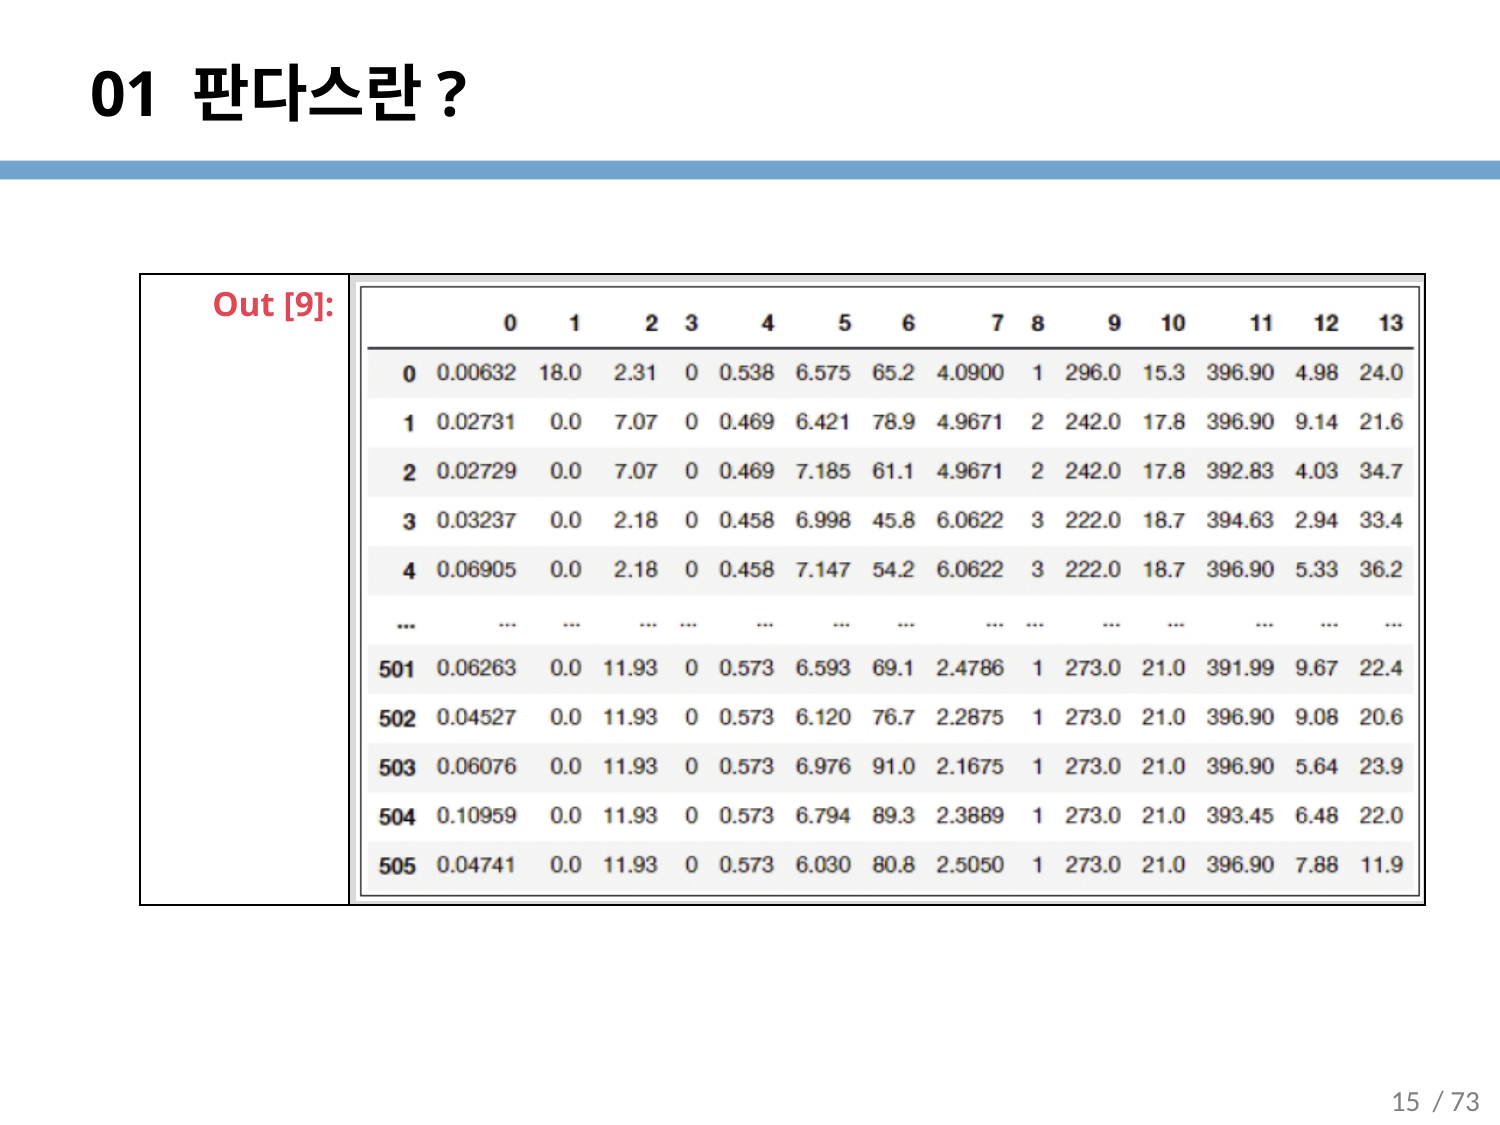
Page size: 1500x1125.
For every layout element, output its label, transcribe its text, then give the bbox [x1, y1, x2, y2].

table_header Out [9]: [141, 275, 348, 904]
title 01 판다스란? [75, 45, 1250, 139]
list [75, 219, 1425, 1066]
text_box / 73 [1459, 1070, 1500, 1125]
table_header [350, 275, 1424, 283]
picture [355, 281, 1423, 901]
text_box 15 [1352, 1070, 1459, 1125]
